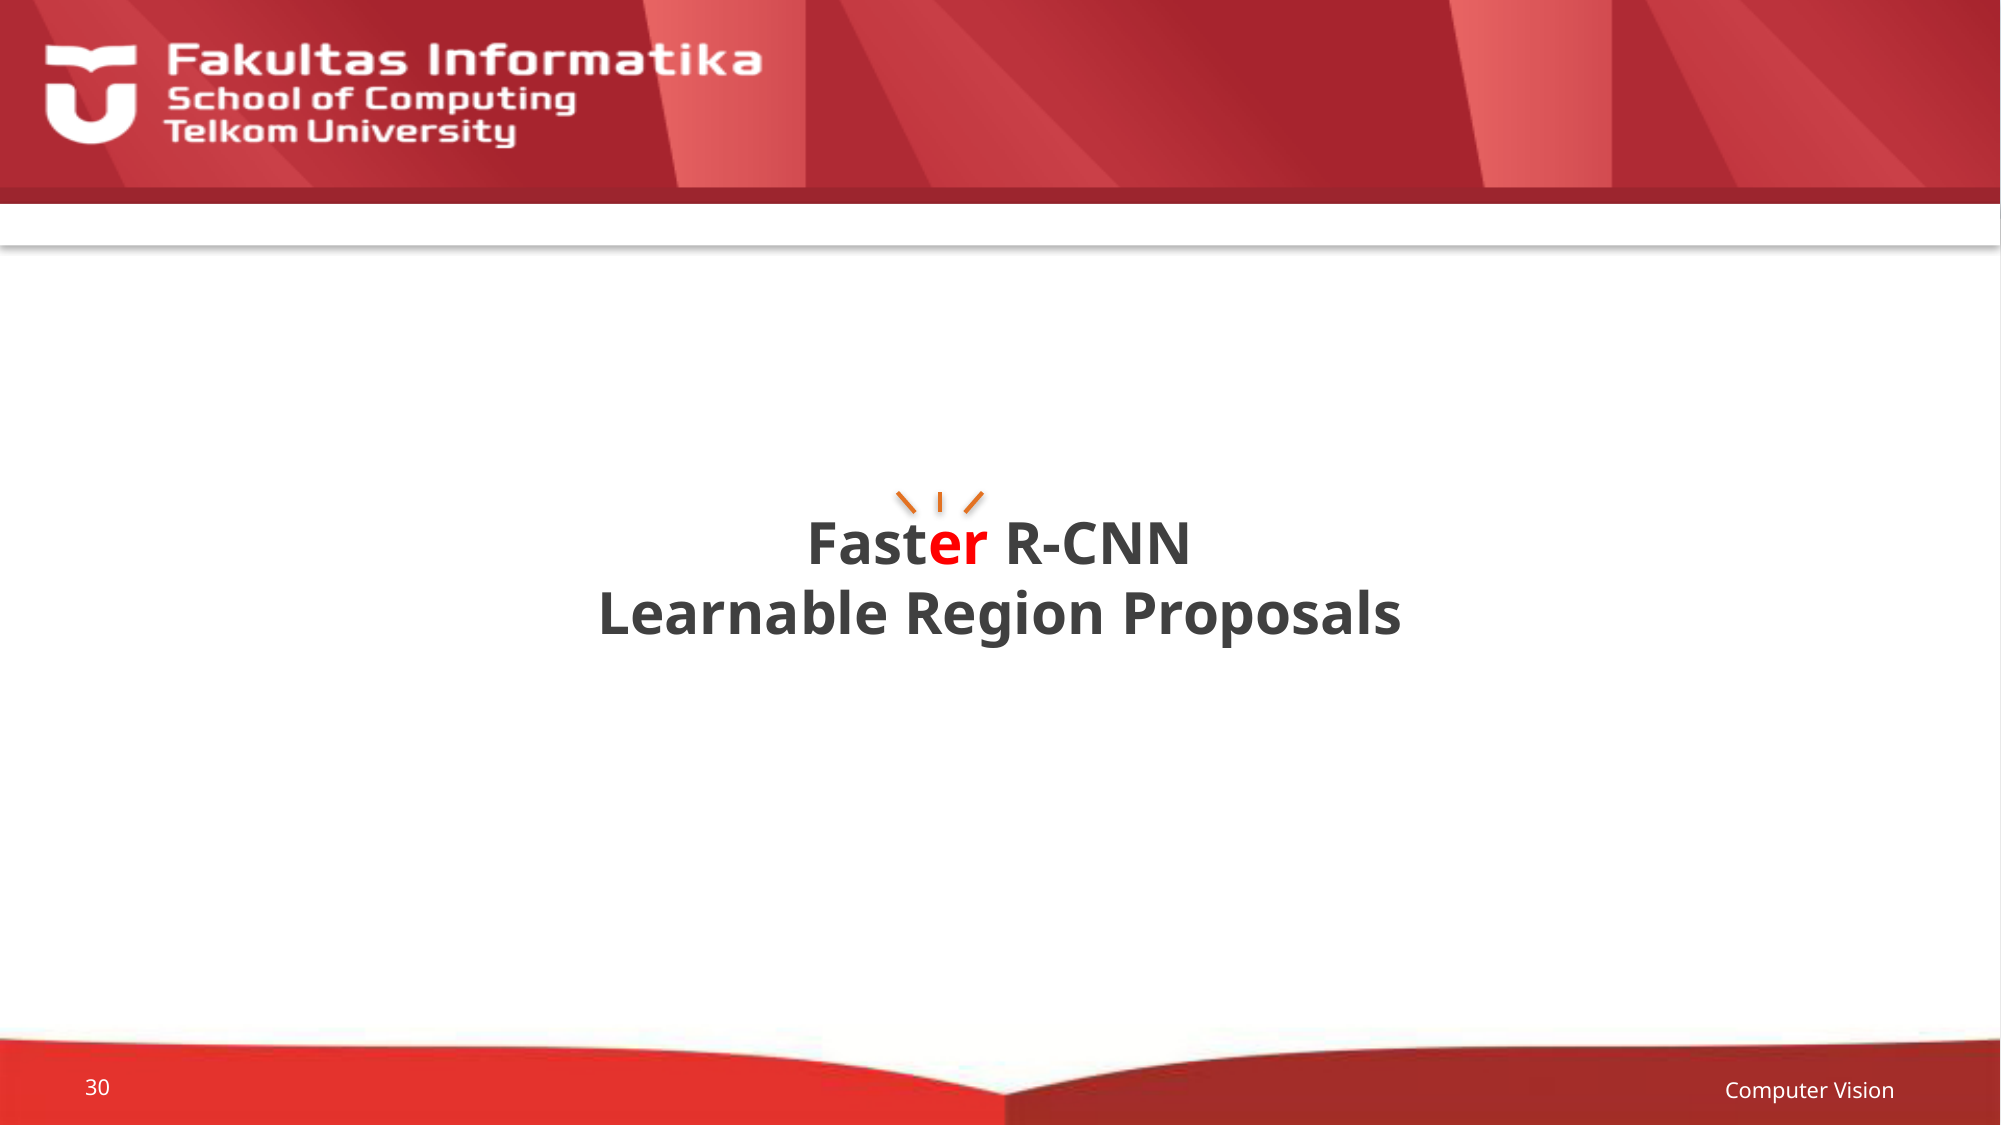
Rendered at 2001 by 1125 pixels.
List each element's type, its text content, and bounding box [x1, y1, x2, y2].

list Computer Vision [1185, 1058, 1911, 1119]
picture [0, 0, 2001, 1125]
title Faster R-CNN Learnable Region Proposals [317, 492, 1683, 660]
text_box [964, 492, 983, 513]
slide_number 30 [85, 1058, 164, 1119]
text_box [897, 492, 916, 513]
